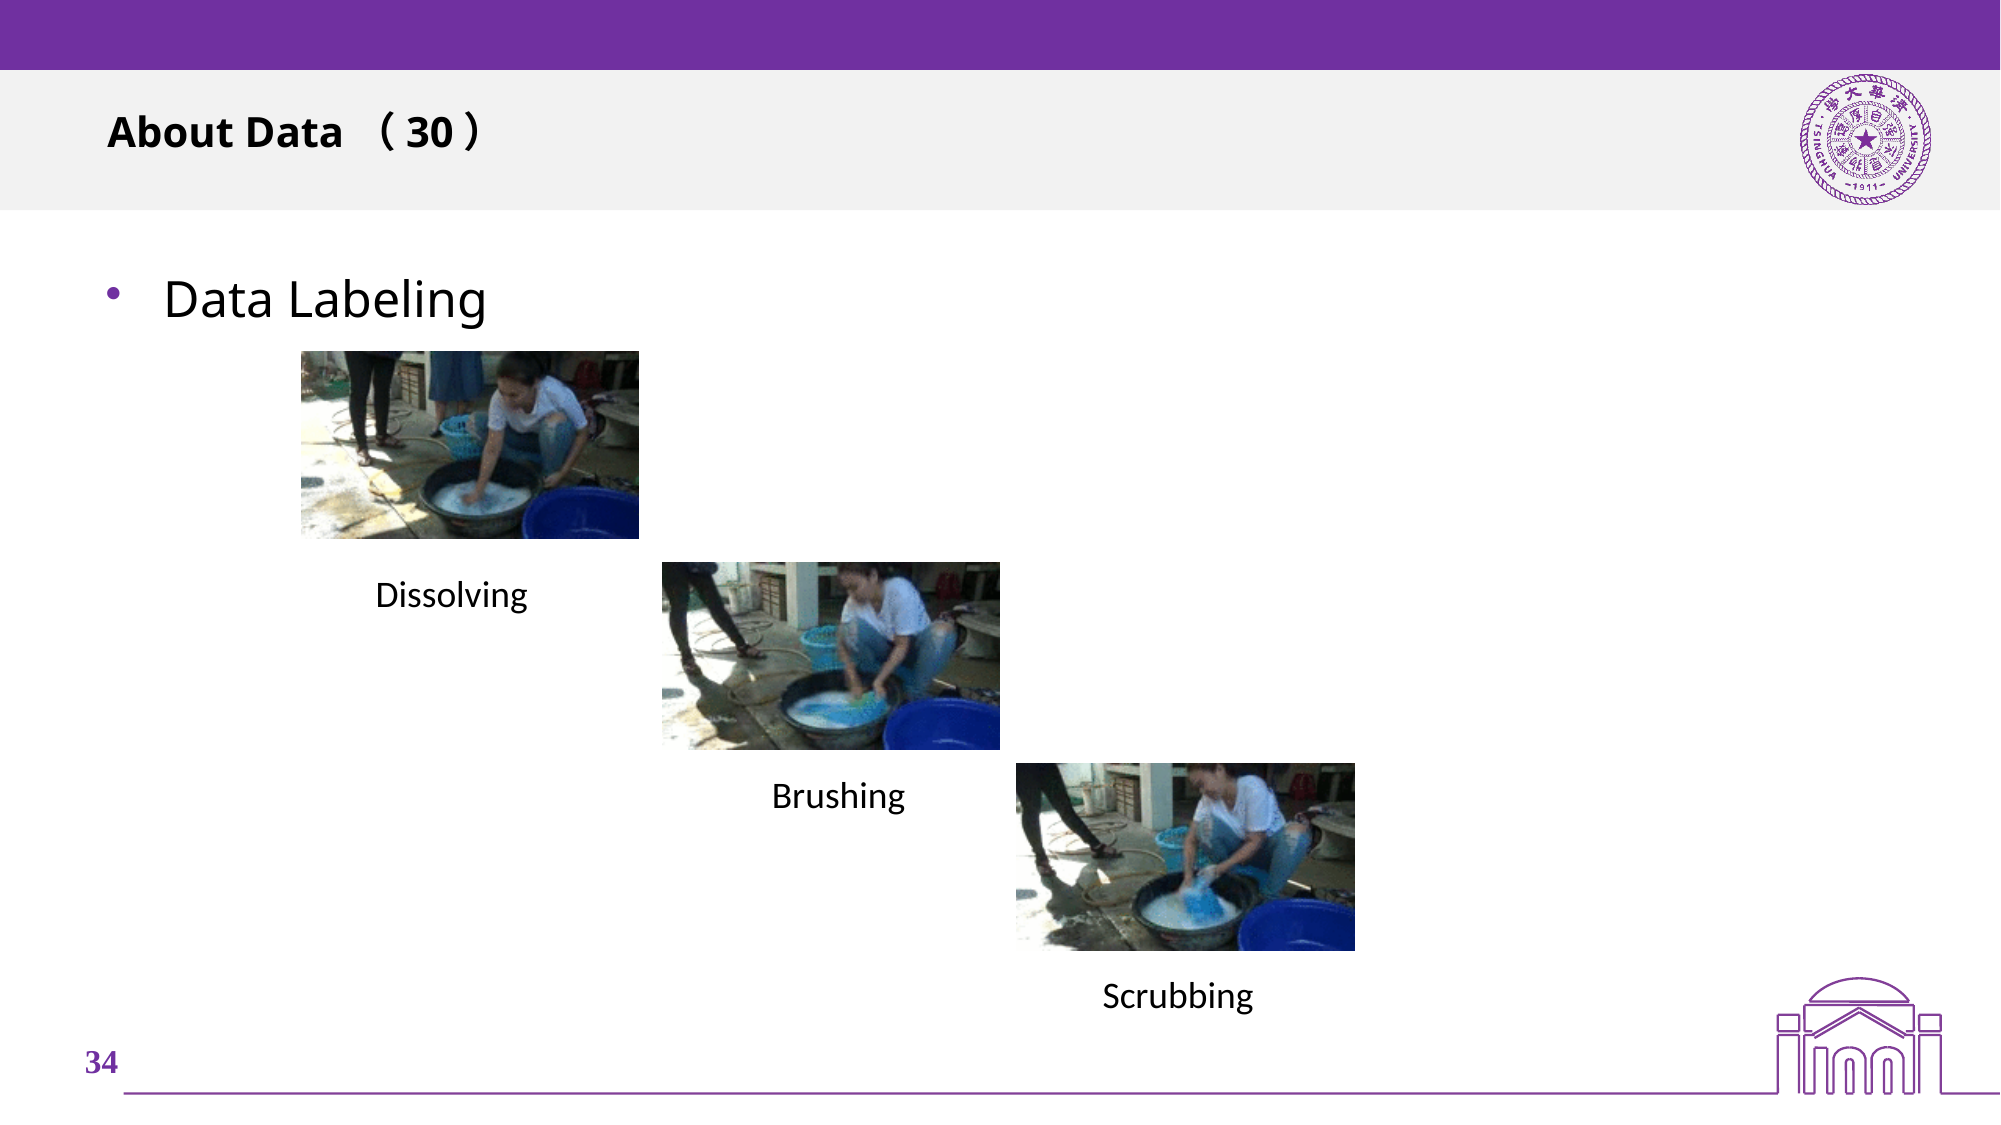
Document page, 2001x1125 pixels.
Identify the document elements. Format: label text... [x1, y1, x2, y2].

picture [301, 351, 640, 540]
text_box Brushing [757, 763, 977, 823]
picture [1800, 74, 1931, 205]
list Data Labeling [92, 230, 1941, 1096]
title About Data（30） [92, 55, 1794, 207]
picture [662, 562, 1001, 751]
picture [1016, 763, 1355, 951]
text_box Scrubbing [1087, 964, 1301, 1024]
text_box Dissolving [284, 562, 639, 623]
